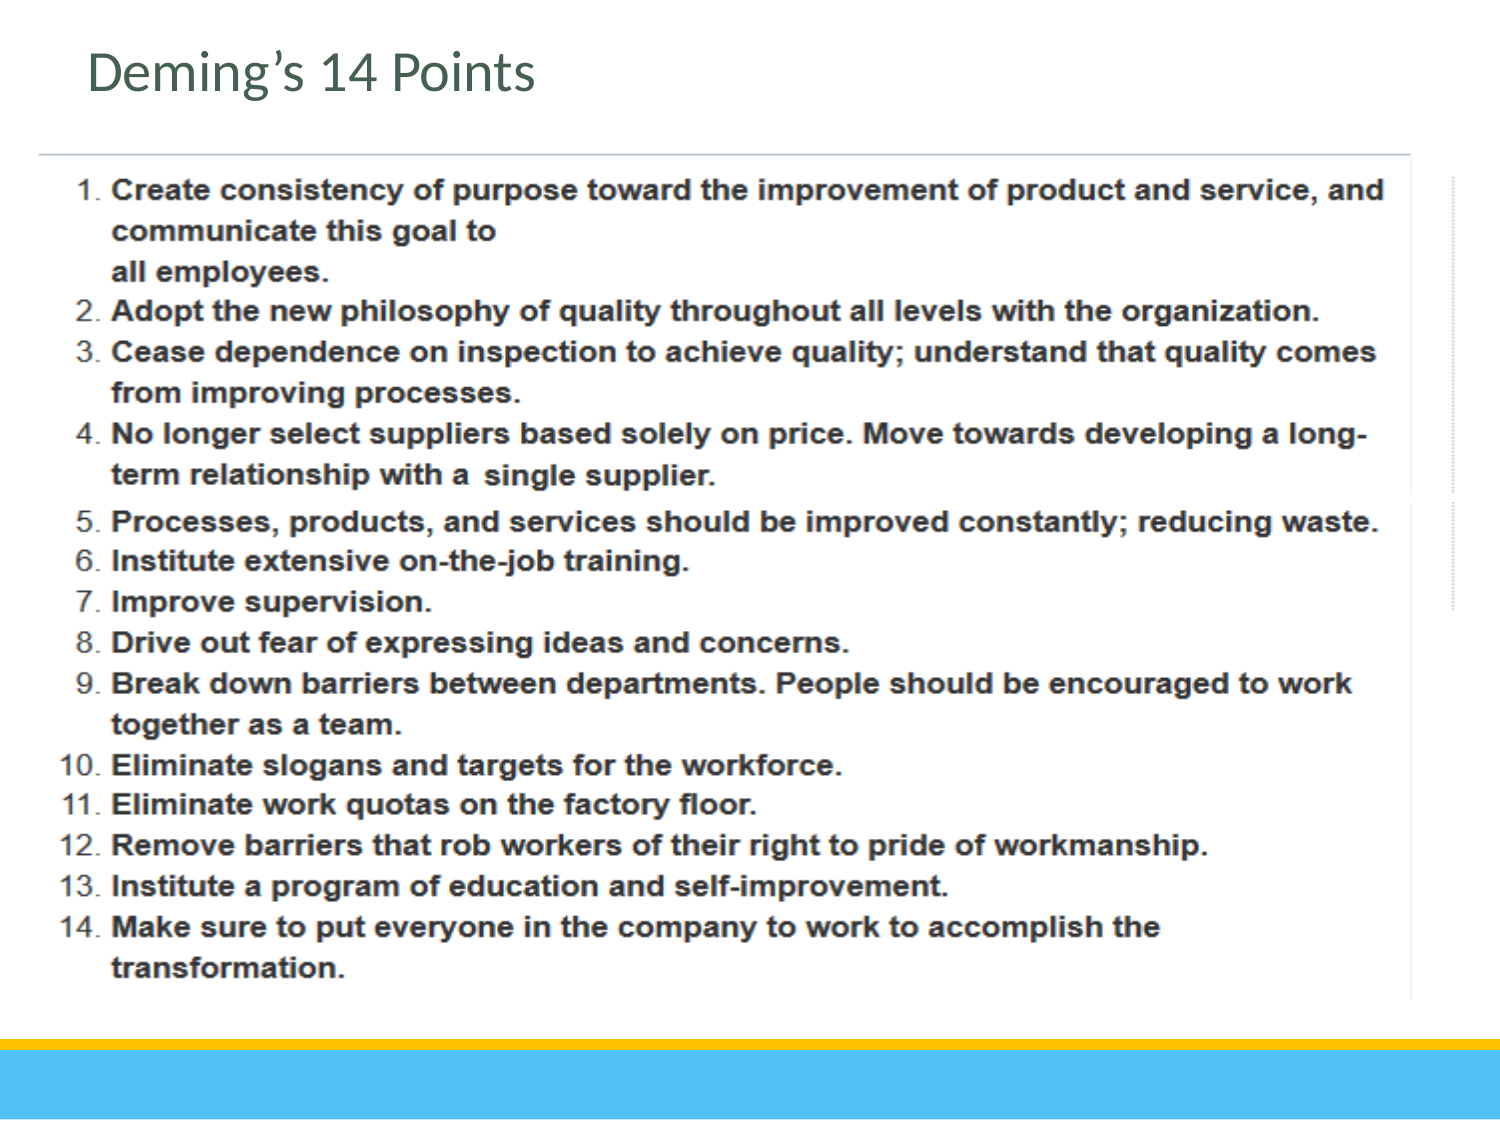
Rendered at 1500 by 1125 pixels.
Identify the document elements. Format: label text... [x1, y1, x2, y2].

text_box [38, 152, 1456, 1001]
list Deming’s 14 Points [87, 33, 1318, 144]
